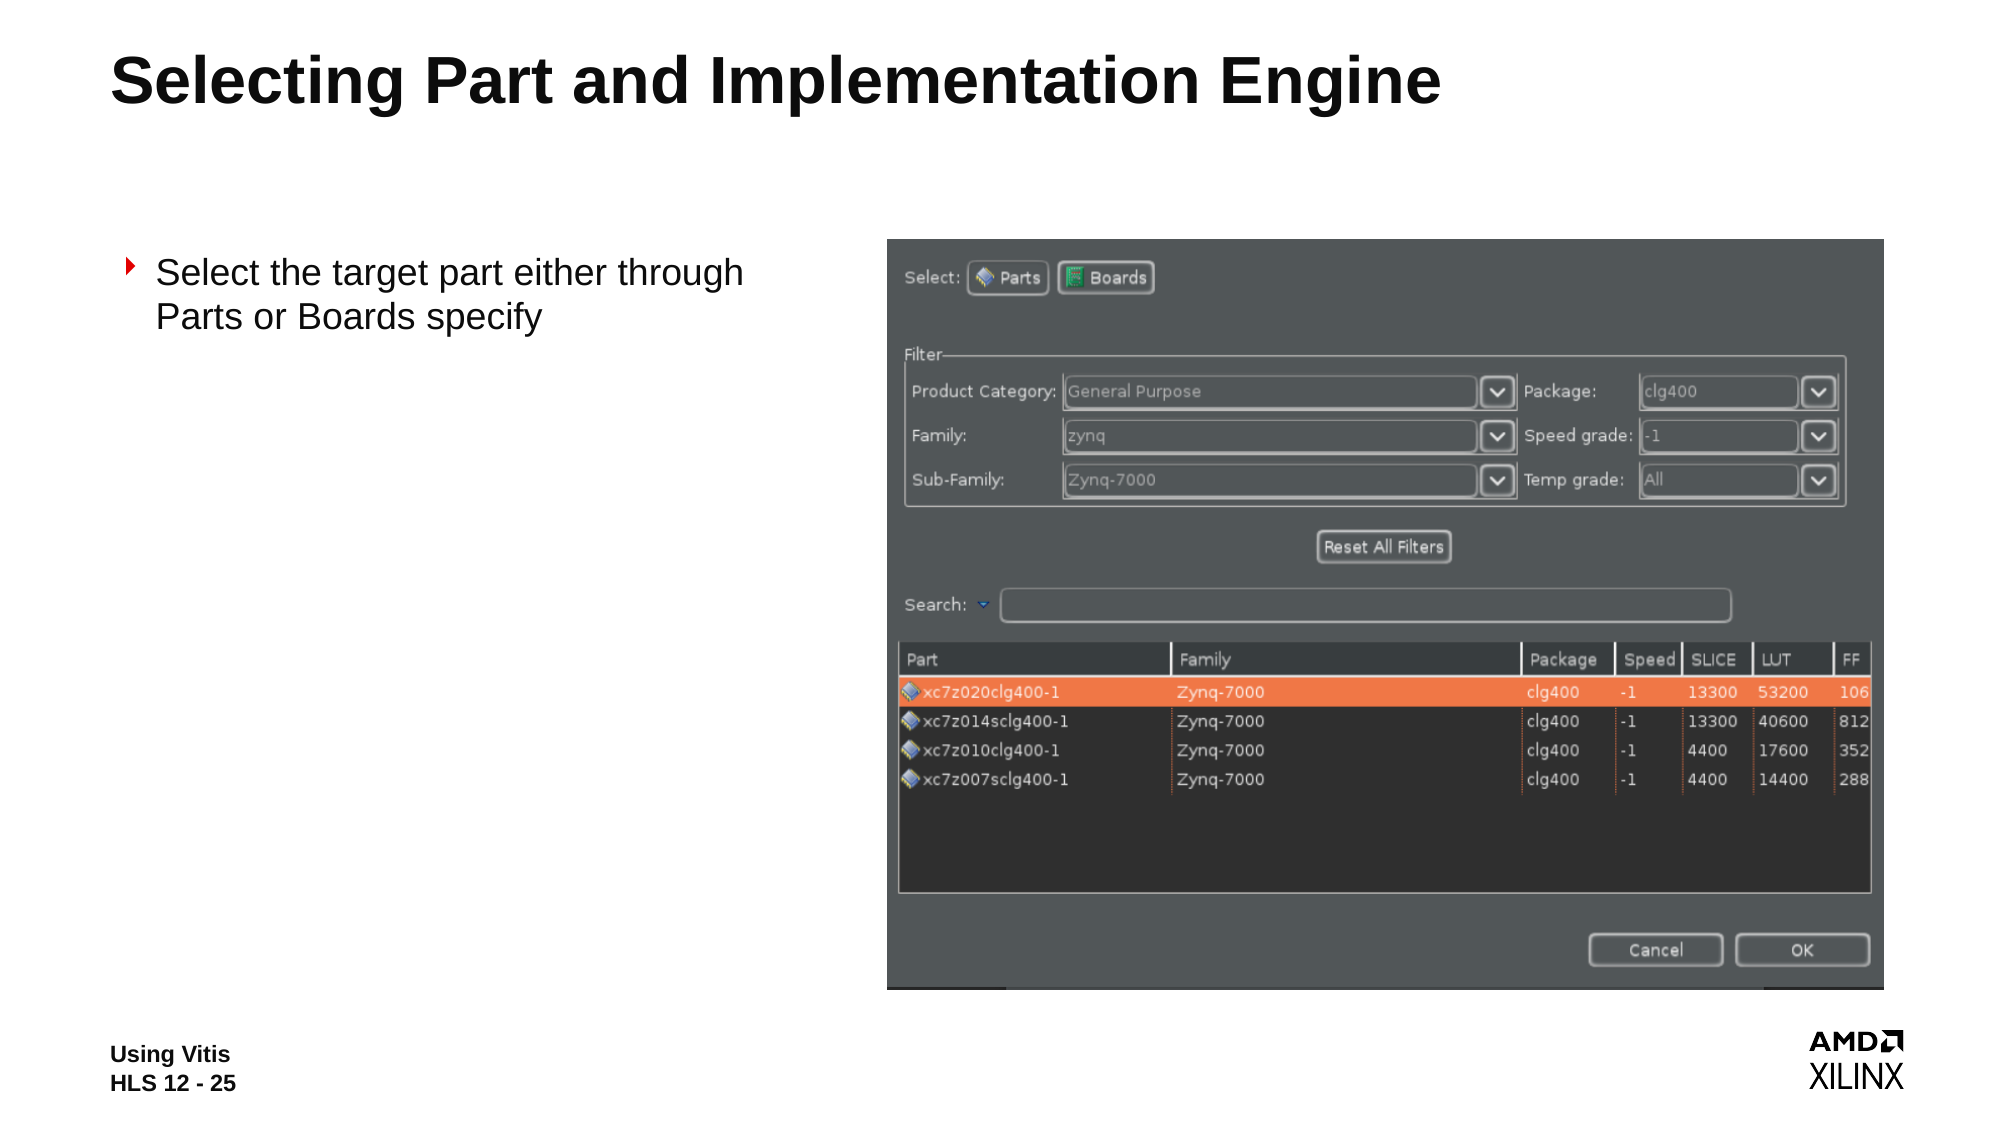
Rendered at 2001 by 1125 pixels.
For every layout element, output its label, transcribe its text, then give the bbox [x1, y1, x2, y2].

title Selecting Part and Implementation Engine [95, 38, 1905, 199]
picture [1809, 1030, 1904, 1089]
picture [887, 239, 1884, 990]
slide_number Using Vitis HLS 12 - 25 [95, 1037, 255, 1098]
list Select the target part either through Parts or Boards specify [101, 239, 952, 1034]
